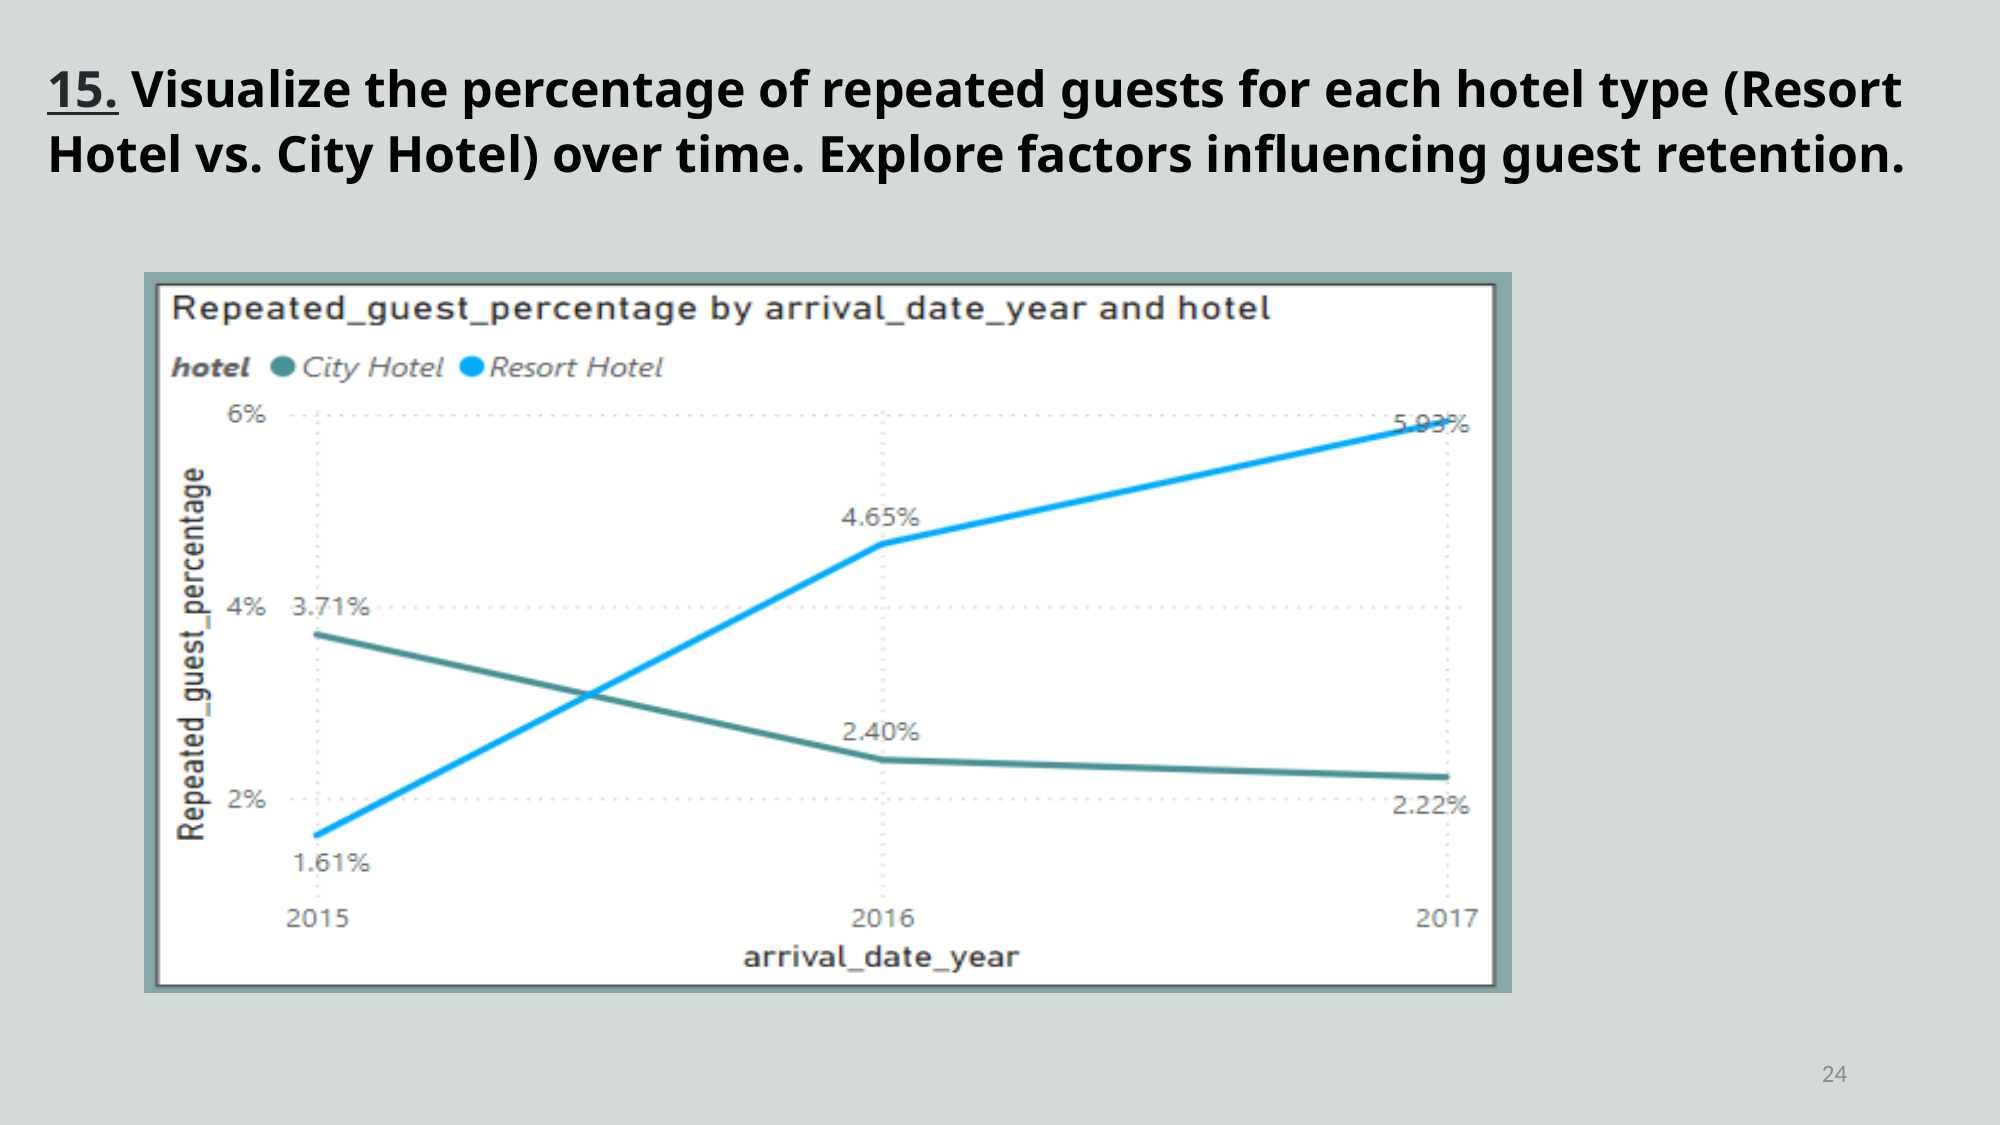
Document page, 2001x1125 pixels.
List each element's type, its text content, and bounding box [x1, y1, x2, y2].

text_box 15. Visualize the percentage of repeated guests for each hotel type (Resort Hotel vs. City Hotel) over time. Explore factors influencing guest retention. [32, 46, 2000, 190]
slide_number 24 [1412, 1042, 1863, 1103]
picture [143, 272, 1512, 993]
